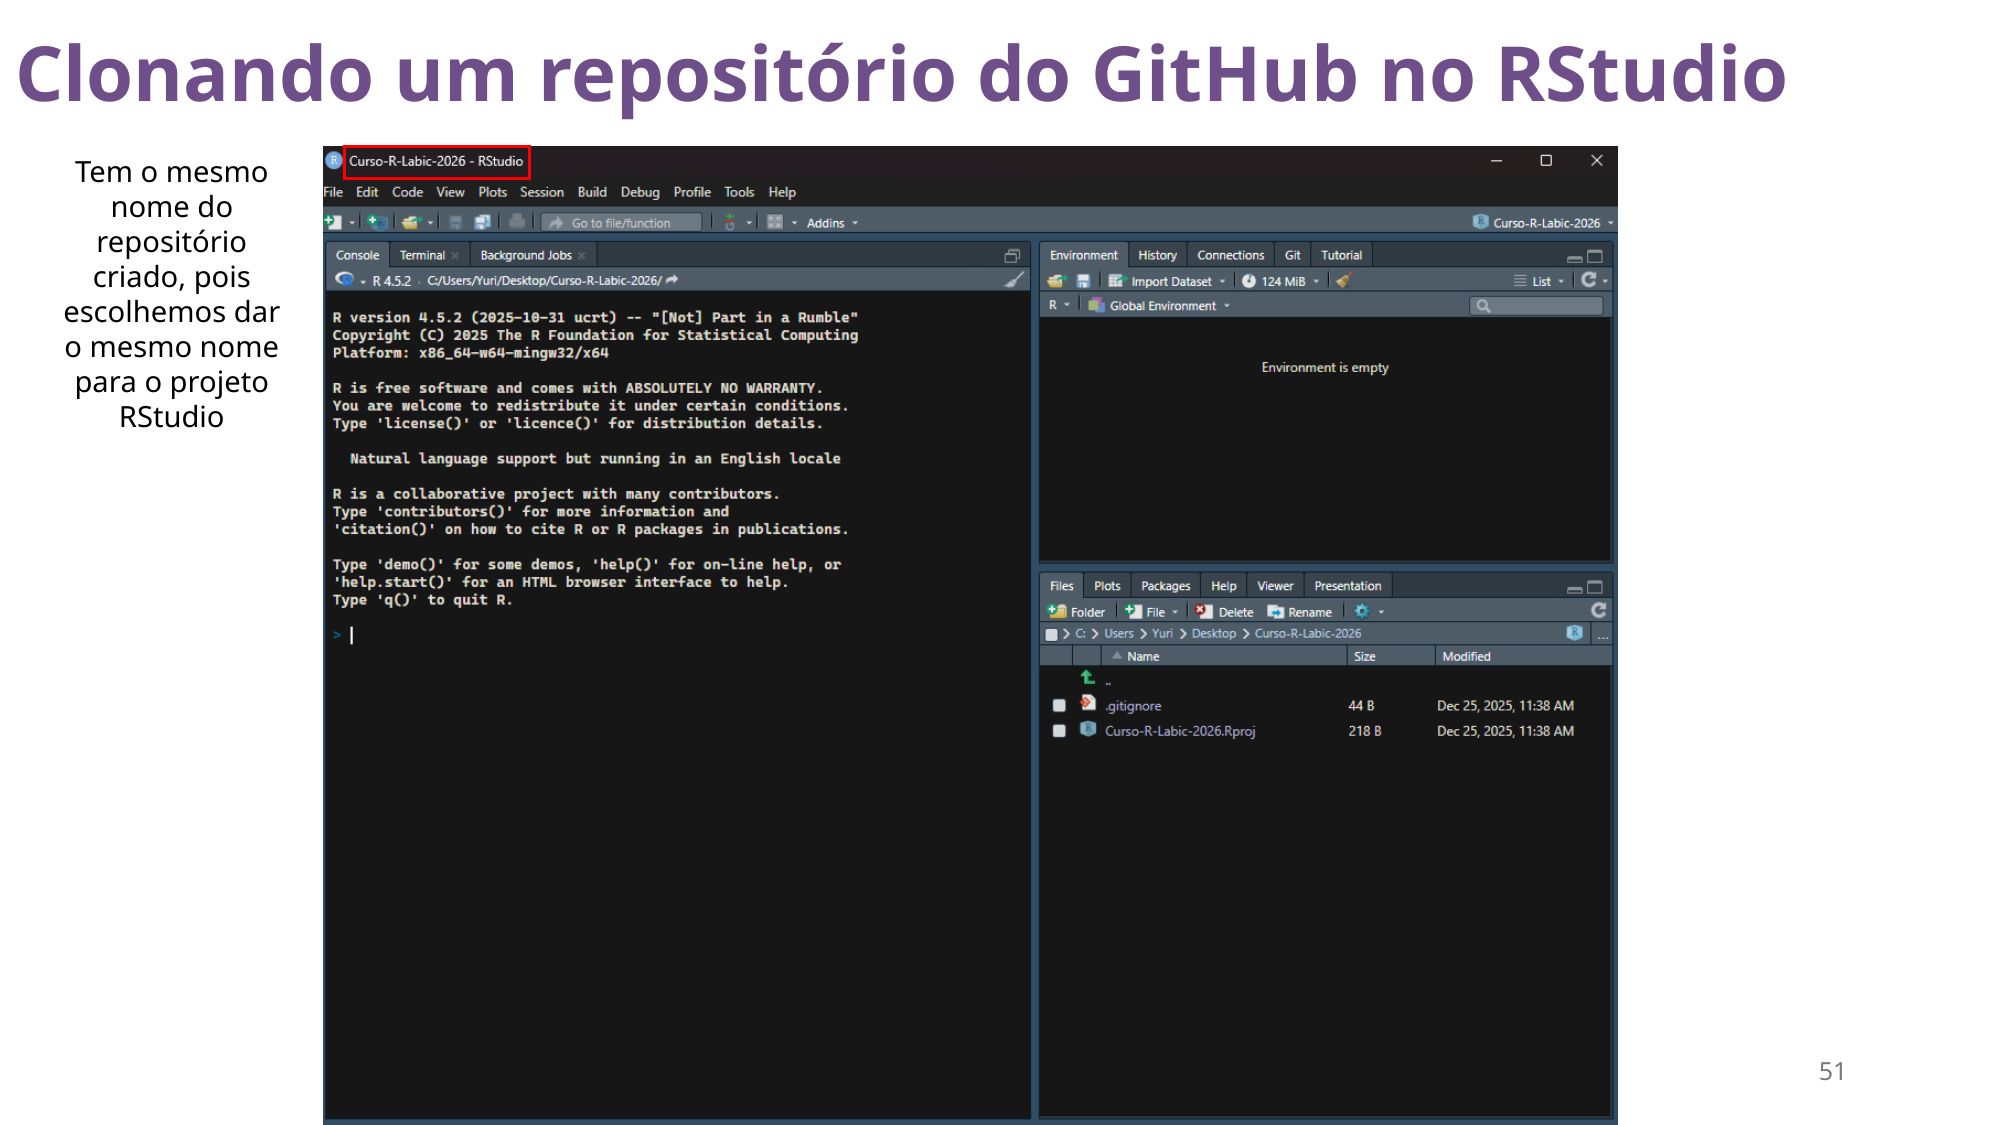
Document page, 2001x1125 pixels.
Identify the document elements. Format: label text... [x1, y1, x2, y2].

text_box Clonando um repositório do GitHub no RStudio [0, 0, 1960, 153]
slide_number 51 [1618, 1042, 1863, 1103]
text_box Tem o mesmo nome do repositório criado, pois escolhemos dar o mesmo nome para o projeto RStudio [40, 146, 304, 441]
picture [323, 145, 1618, 1125]
